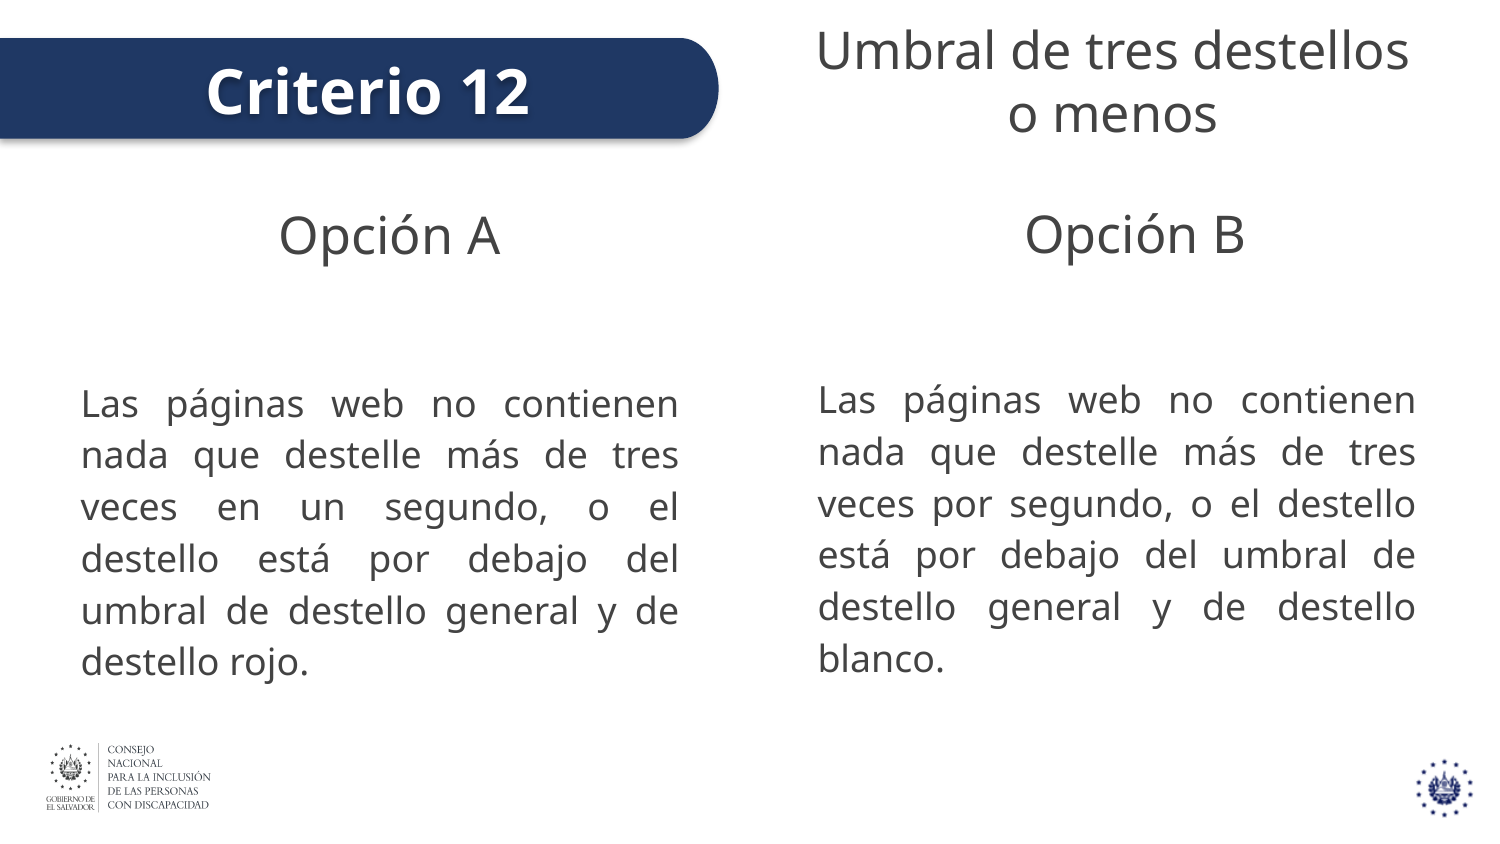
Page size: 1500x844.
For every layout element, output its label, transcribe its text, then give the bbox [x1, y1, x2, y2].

list Las páginas web no contienen nada que destelle más de tres veces en un segundo, o el destello está por debajo del umbral de destello general y de destello rojo. [65, 280, 695, 778]
text_box Opción B [803, 178, 1467, 279]
text_box Opción A [57, 178, 722, 280]
text_box Las páginas web no contienen nada que destelle más de tres veces por segundo, o el destello está por debajo del umbral de destello general y de destello blanco. [802, 275, 1432, 774]
picture [1401, 755, 1500, 844]
title Umbral de tres destellos o menos [781, 19, 1445, 158]
text_box Criterio 12 [25, 47, 712, 134]
text_box [0, 38, 701, 139]
picture [37, 732, 216, 821]
